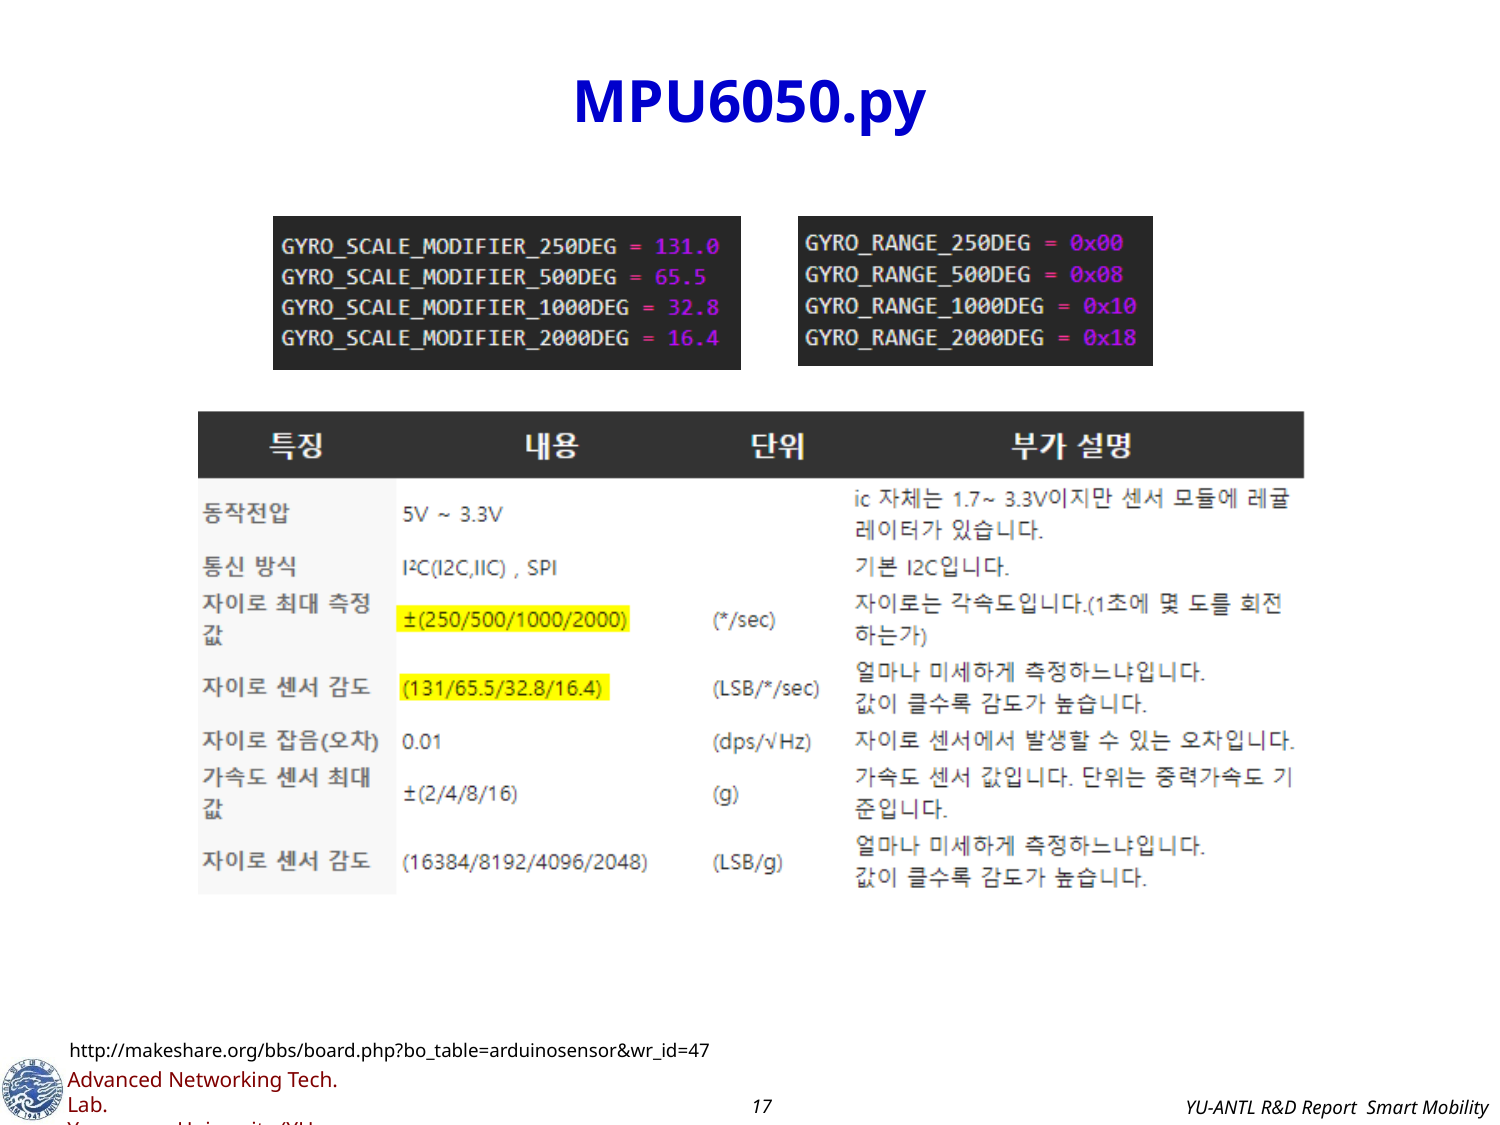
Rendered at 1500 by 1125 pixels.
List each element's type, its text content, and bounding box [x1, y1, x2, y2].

picture [0, 1057, 66, 1124]
picture [273, 216, 741, 371]
picture [198, 410, 1306, 908]
title MPU6050.py [74, 44, 1426, 154]
text_box http://makeshare.org/bbs/board.php?bo_table=arduinosensor&wr_id=47 [54, 1031, 1095, 1069]
picture [797, 216, 1153, 366]
